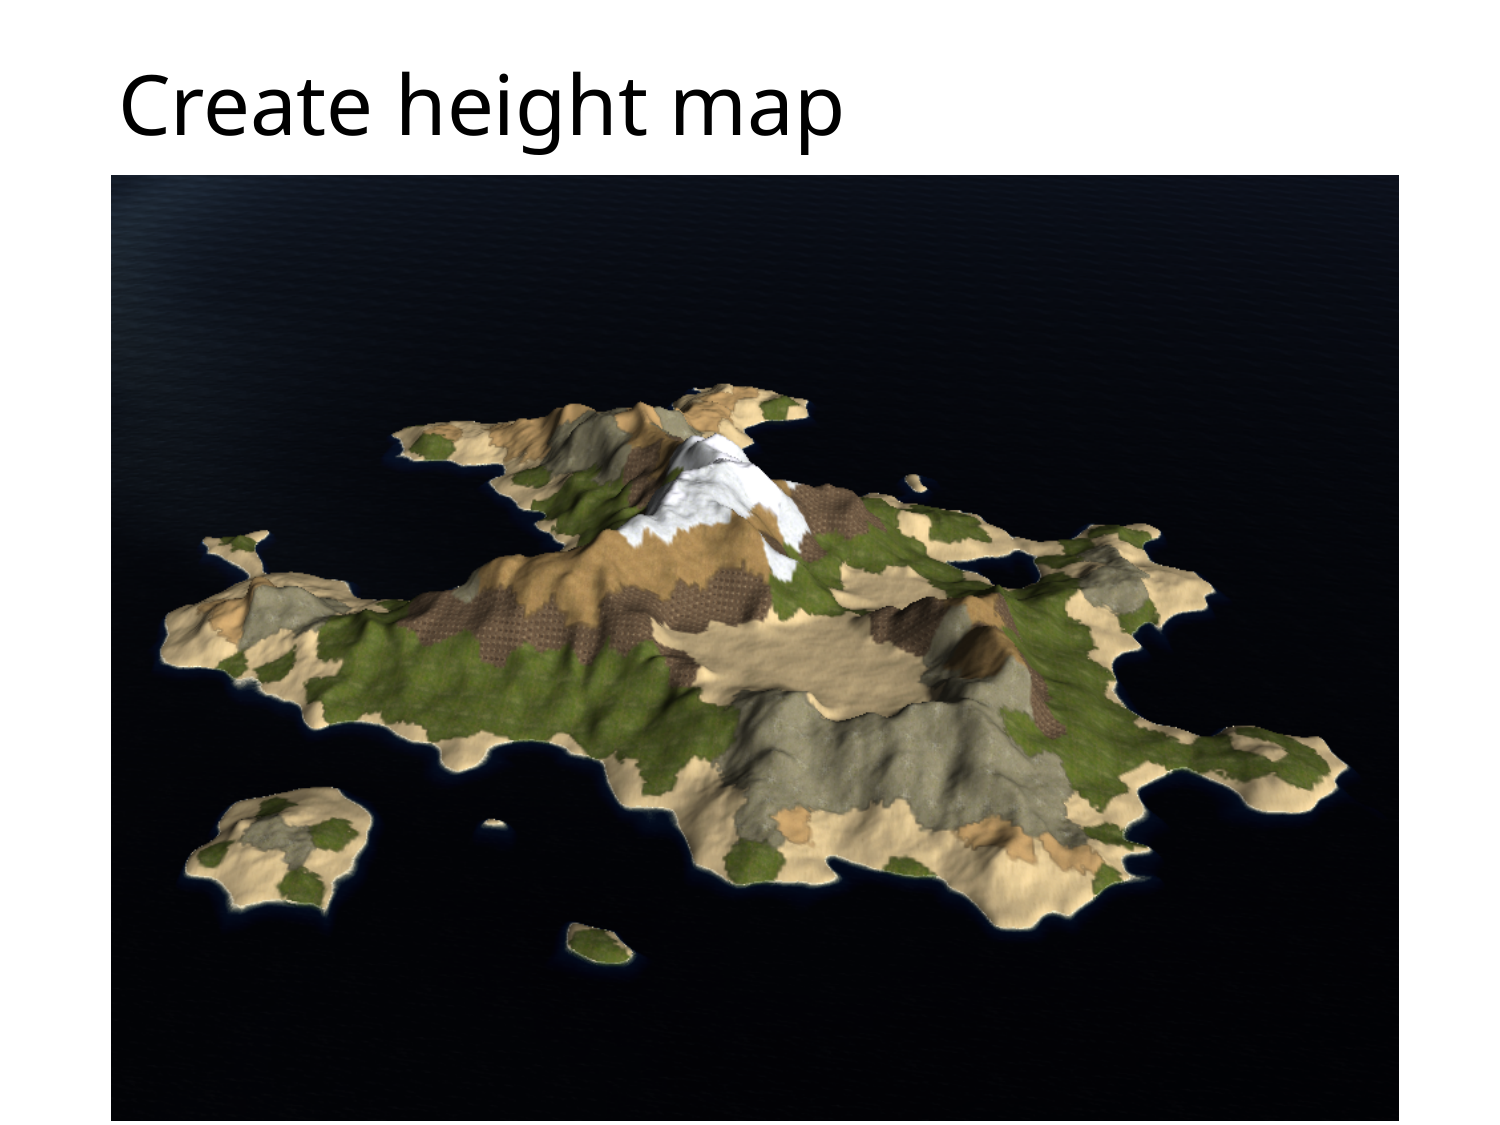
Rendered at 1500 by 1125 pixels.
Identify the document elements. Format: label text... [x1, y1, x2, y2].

title Create height map [103, 0, 1397, 218]
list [110, 175, 1399, 1121]
